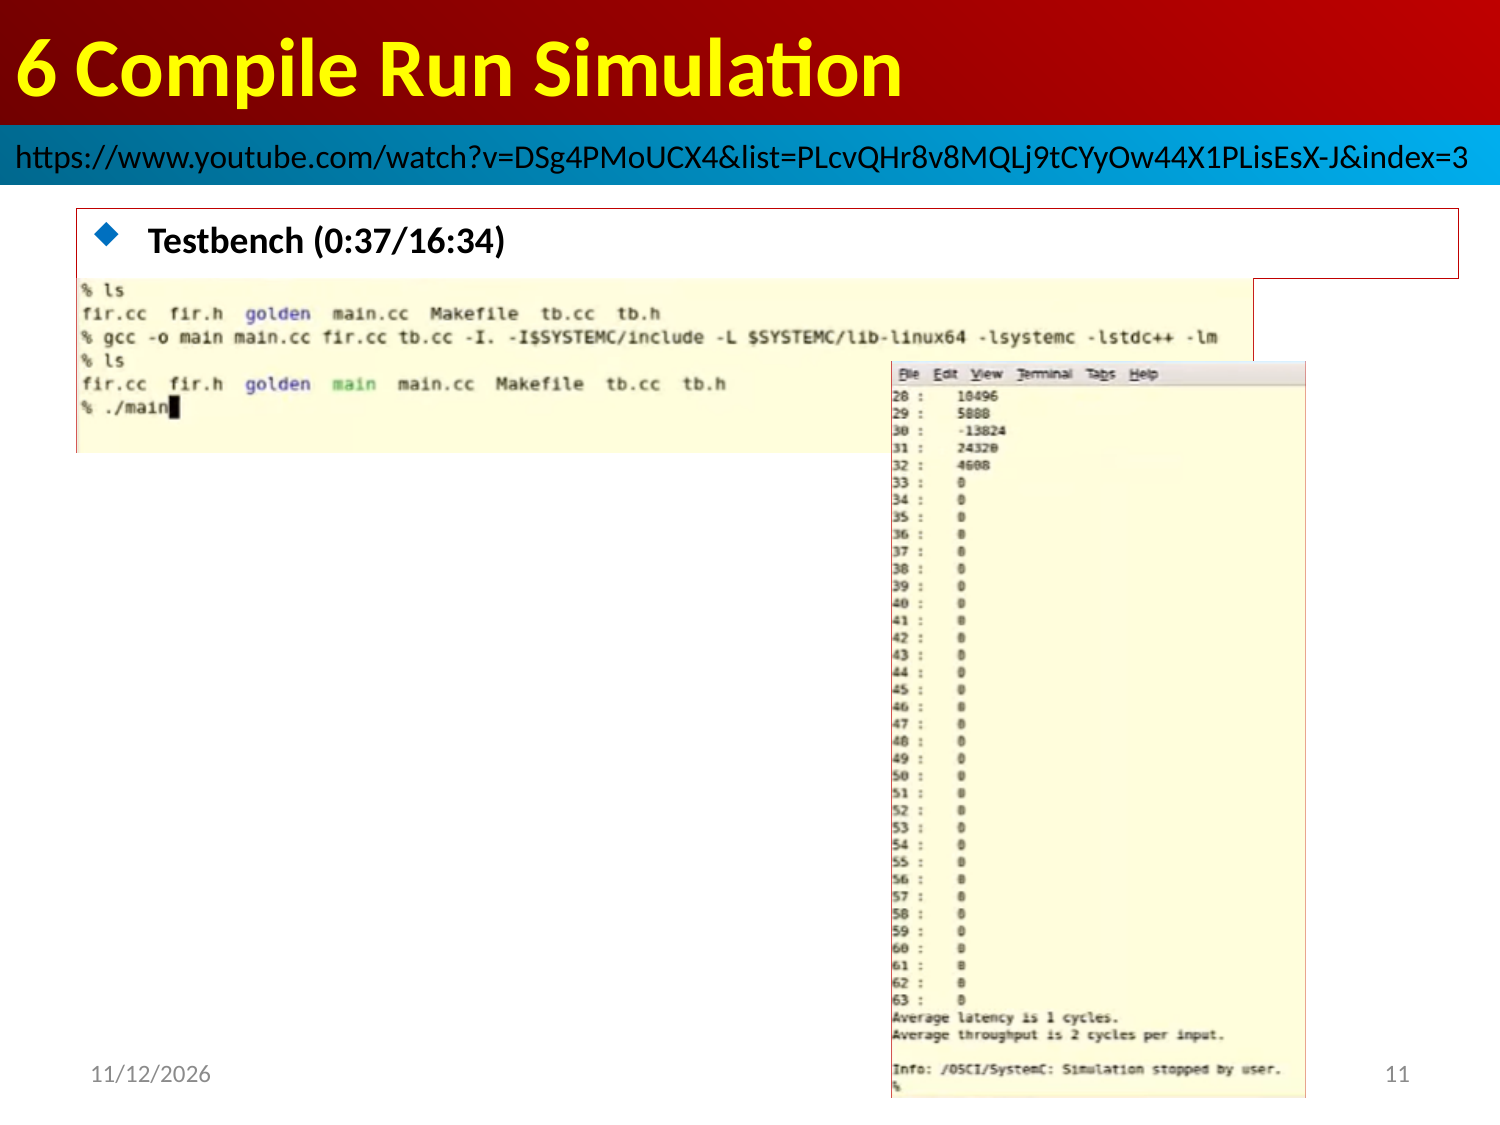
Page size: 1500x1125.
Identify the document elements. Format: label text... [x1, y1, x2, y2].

slide_number 11 [1309, 1042, 1425, 1103]
text_box https://www.youtube.com/watch?v=DSg4PMoUCX4&list=PLcvQHr8v8MQLj9tCYyOw44X1PLisEsX-J&index=3 [0, 125, 1500, 185]
subtitle Testbench (0:37/16:34) [76, 208, 1459, 279]
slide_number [75, 1042, 425, 1103]
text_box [76, 278, 1254, 453]
title 6 Compile Run Simulation [0, 0, 1500, 125]
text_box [891, 361, 1306, 1098]
